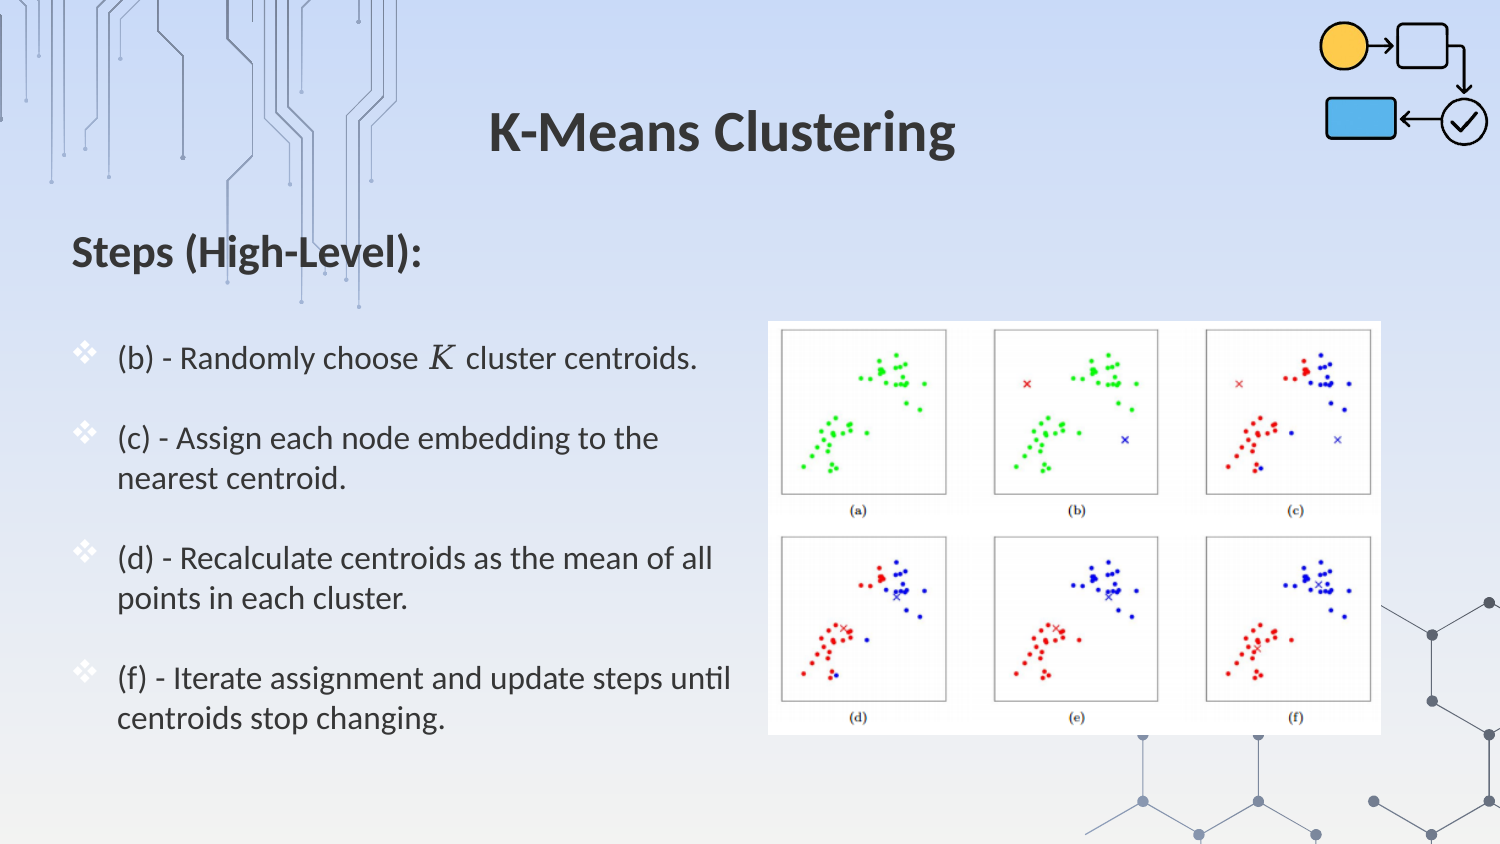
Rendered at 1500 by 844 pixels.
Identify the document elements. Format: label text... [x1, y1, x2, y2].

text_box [1041, 433, 1500, 844]
subtitle (b) - Randomly choose 𝐾 cluster centroids. (c) - Assign each node embedding to the nearest centroid. (d) - Recalculate centroids as the mean of all points in each cluster. (f) - Iterate assignment and update steps until centroids stop changing. [55, 321, 771, 770]
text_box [0, 0, 398, 310]
title K-Means Clustering [448, 77, 997, 201]
picture [768, 321, 1381, 735]
subtitle Steps (High-Level): [401, 221, 440, 293]
picture [1275, 0, 1500, 200]
